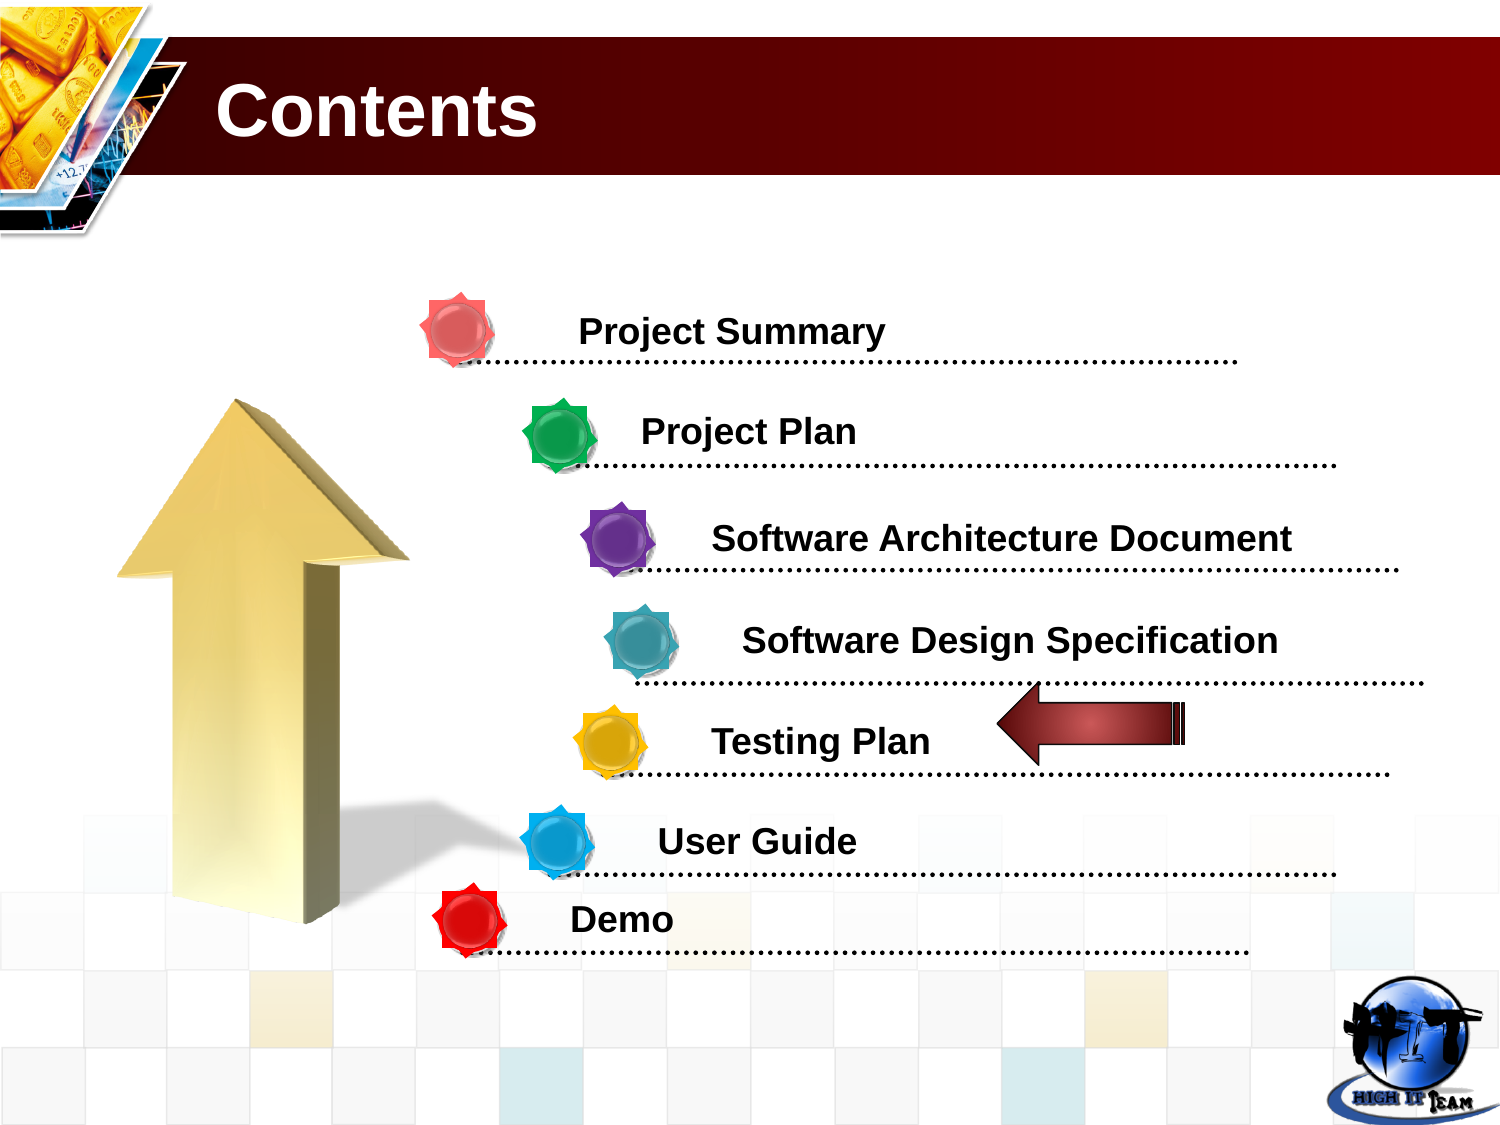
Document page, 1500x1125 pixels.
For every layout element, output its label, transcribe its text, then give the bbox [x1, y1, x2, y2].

picture [490, 329, 495, 339]
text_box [424, 297, 490, 363]
text_box [1174, 702, 1180, 709]
picture [580, 532, 585, 540]
picture [112, 362, 567, 963]
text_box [585, 507, 651, 573]
text_box Project Plan [625, 399, 1209, 460]
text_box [524, 810, 590, 876]
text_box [578, 710, 644, 776]
text_box Project Summary [563, 299, 1147, 360]
text_box [1011, 681, 1172, 709]
text_box Software Architecture Document [696, 506, 1350, 567]
text_box Testing Plan [696, 709, 1280, 770]
text_box Software Design Specification [727, 608, 1310, 669]
text_box Demo [567, 887, 1139, 948]
picture [0, 0, 190, 243]
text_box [608, 609, 674, 675]
picture [573, 735, 578, 743]
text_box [437, 888, 503, 954]
picture [1281, 951, 1500, 1125]
picture [674, 641, 679, 651]
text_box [527, 403, 593, 469]
text_box User Guide [642, 809, 1226, 870]
title Contents [200, 37, 1413, 175]
